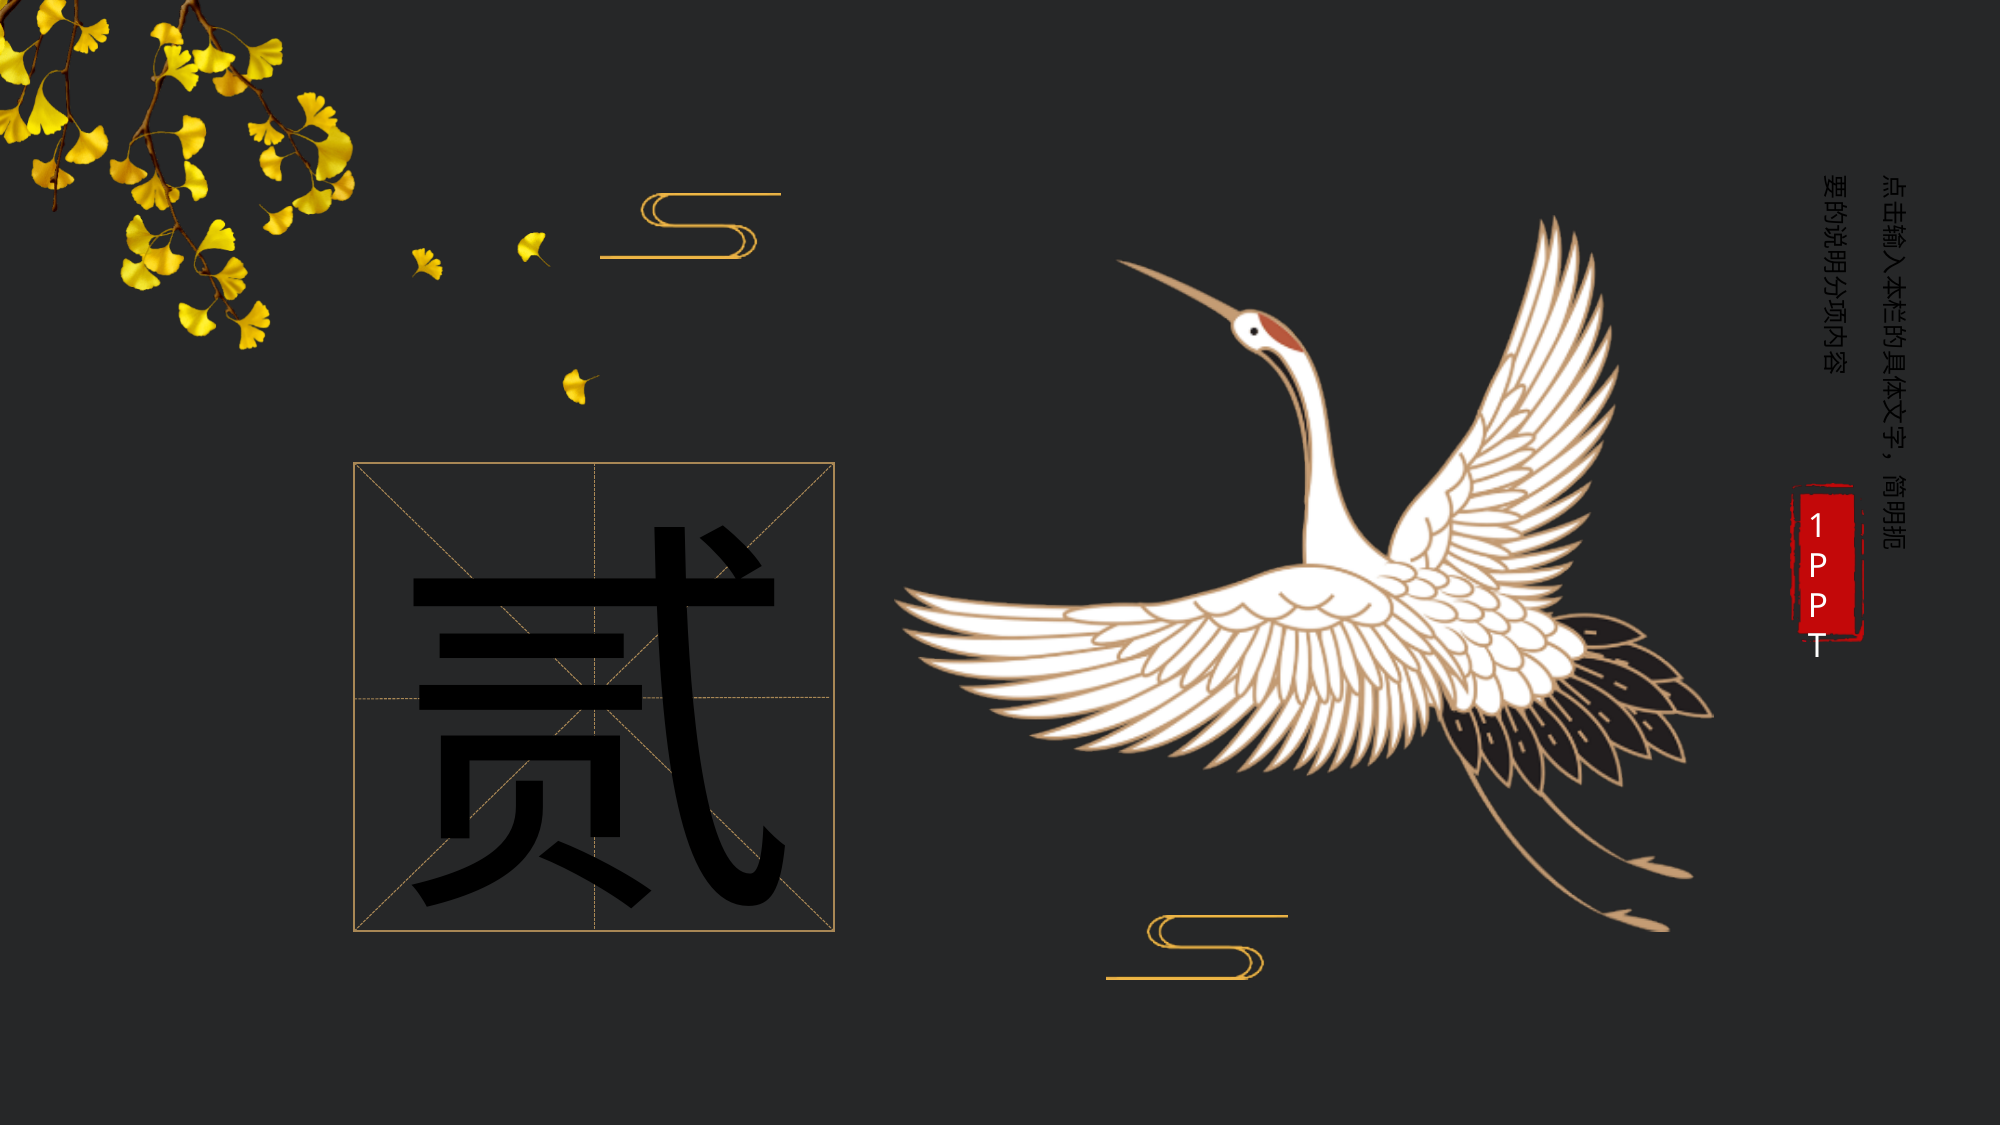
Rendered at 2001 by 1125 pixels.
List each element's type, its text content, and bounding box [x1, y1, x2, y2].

picture [0, 0, 781, 453]
text_box 点击输入本栏的具体文字，简明扼要的说明分项内容 [1796, 160, 1949, 577]
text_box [1790, 483, 1864, 675]
picture [894, 215, 1714, 980]
text_box 贰 [372, 452, 841, 965]
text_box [353, 462, 835, 932]
